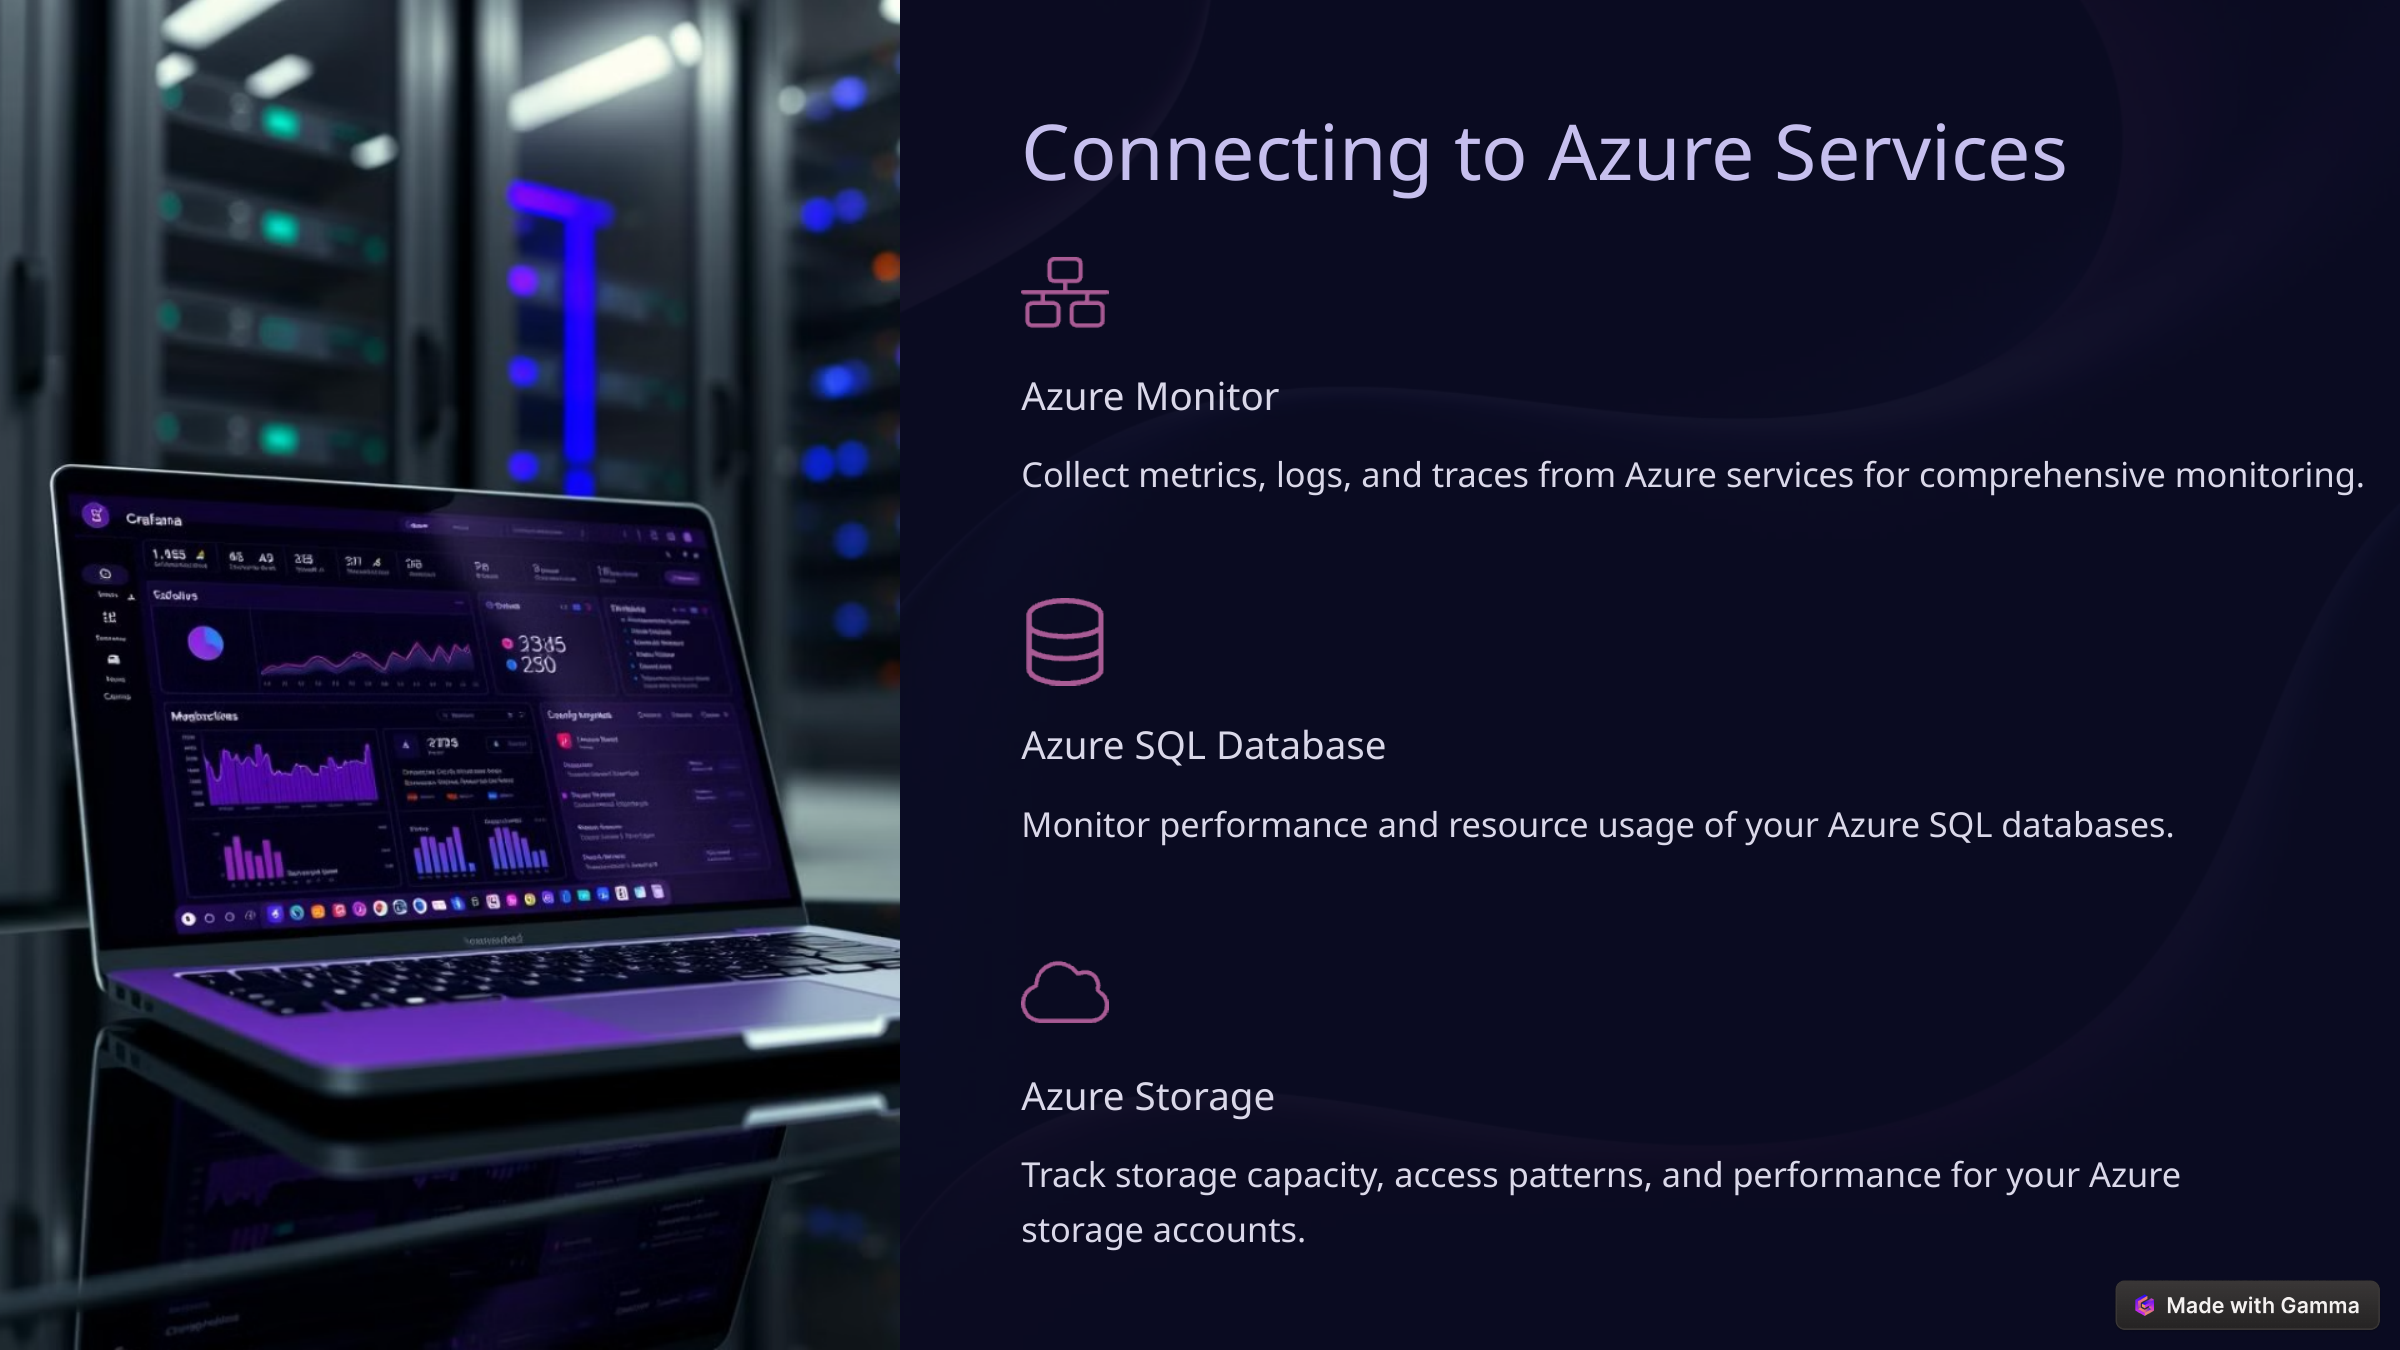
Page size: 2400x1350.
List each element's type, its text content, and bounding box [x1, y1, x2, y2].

picture [1021, 598, 1109, 686]
picture [1021, 948, 1109, 1036]
text_box Track storage capacity, access patterns, and performance for your Azure storage accounts. [1021, 1138, 2279, 1250]
picture [0, 0, 900, 1350]
text_box Azure Storage [1021, 1069, 1407, 1118]
text_box Monitor performance and resource usage of your Azure SQL databases. [1021, 788, 2279, 845]
text_box Connecting to Azure Services [1021, 100, 2149, 197]
picture [1021, 248, 1109, 336]
text_box Collect metrics, logs, and traces from Azure services for comprehensive monitoring. [1021, 438, 2279, 495]
picture [2106, 1271, 2389, 1339]
text_box Azure SQL Database [1021, 719, 1407, 768]
text_box Azure Monitor [1021, 369, 1407, 419]
